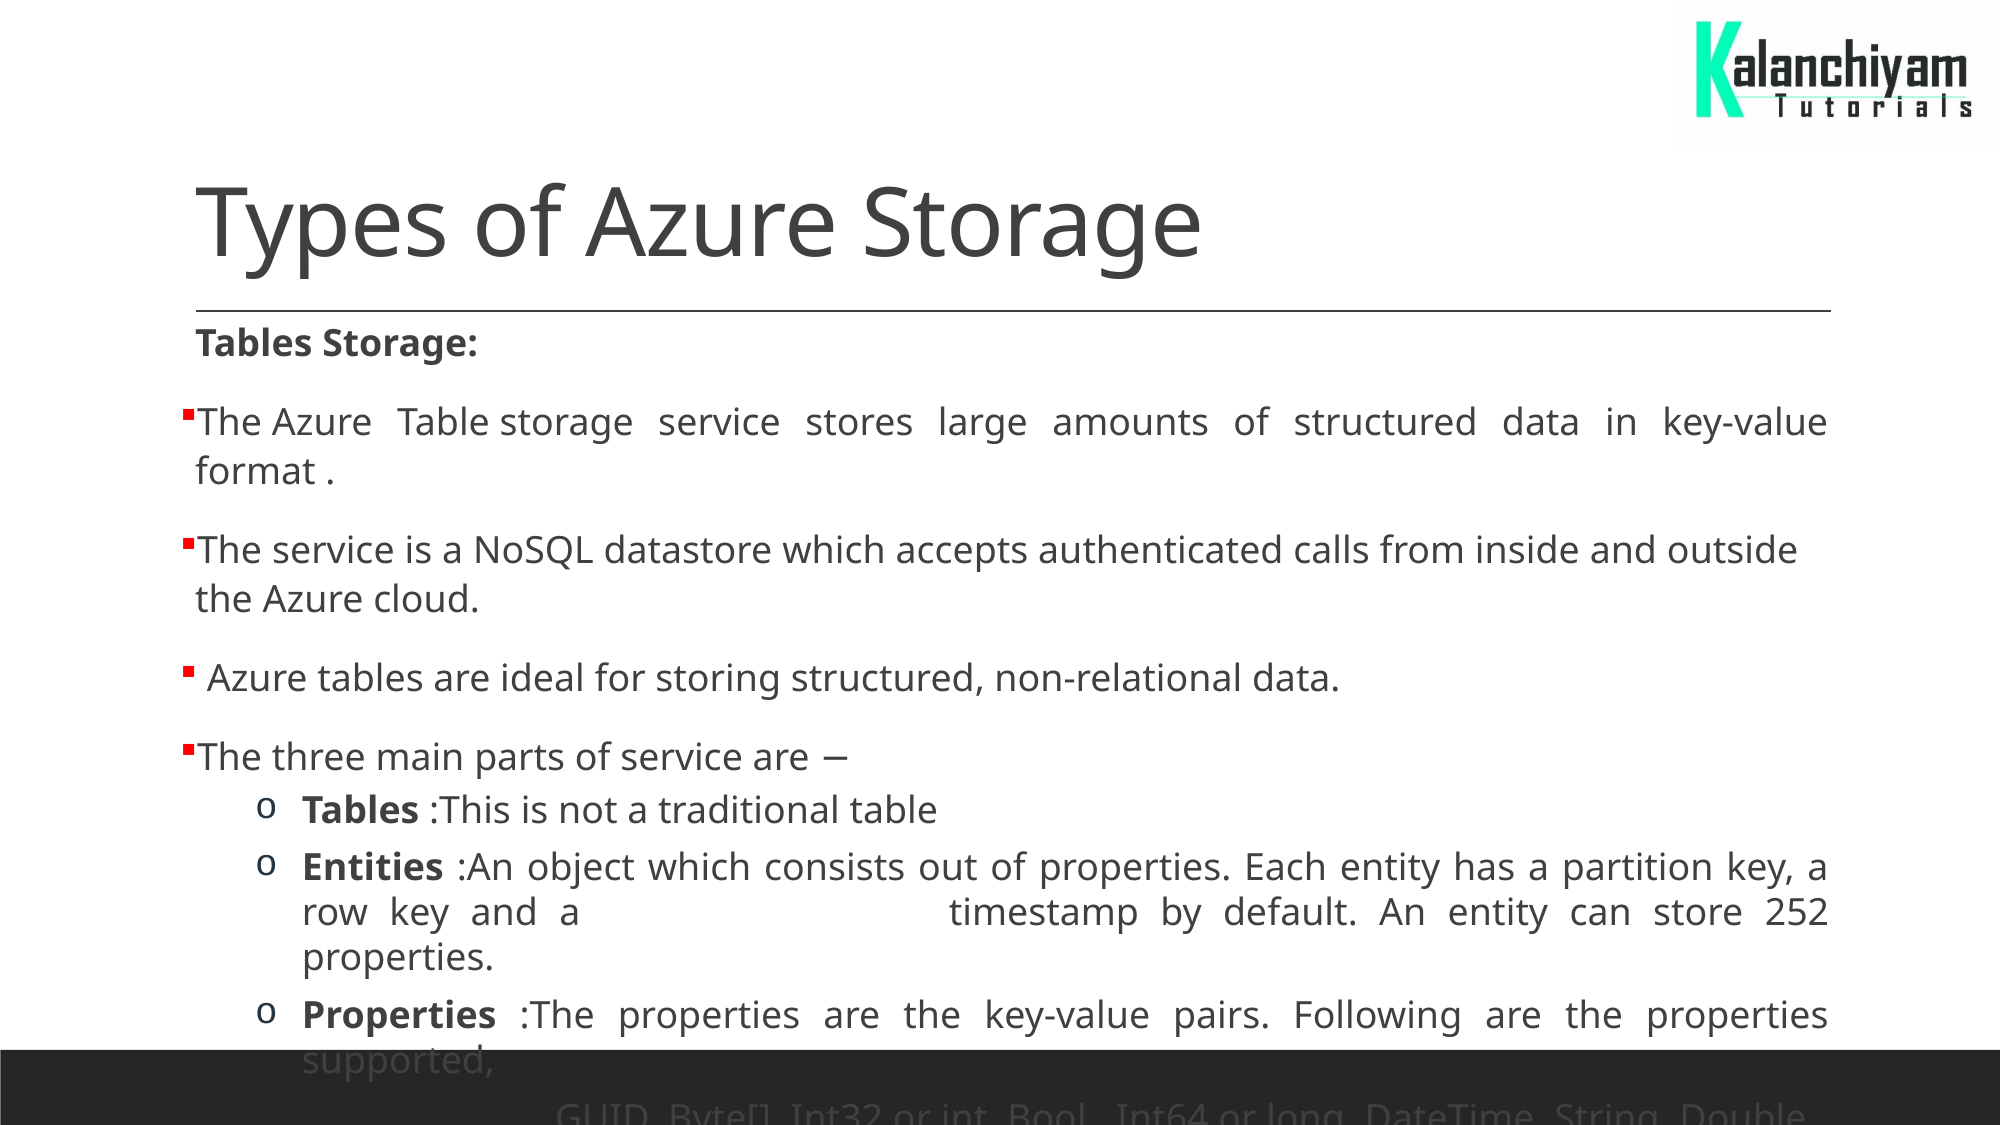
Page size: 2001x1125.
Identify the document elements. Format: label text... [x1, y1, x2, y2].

list Tables Storage: The Azure Table storage service stores large amounts of structured data in key-value format . The service is a NoSQL datastore which accepts authenticated calls from inside and outside the Azure cloud. Azure tables are ideal for storing structured, non-relational data. The three main parts of service are − Tables :This is not a traditional table Entities :An object which consists out of properties. Each entity has a partition key, a row key and a timestamp by default. An entity can store 252 properties. Properties :The properties are the key-value pairs. Following are the properties supported, GUID, Byte[], Int32 or int, Bool , Int64 or long, DateTime, String, Double. . [180, 306, 1830, 924]
picture [1673, 0, 2000, 149]
title Types of Azure Storage [180, 47, 1830, 285]
